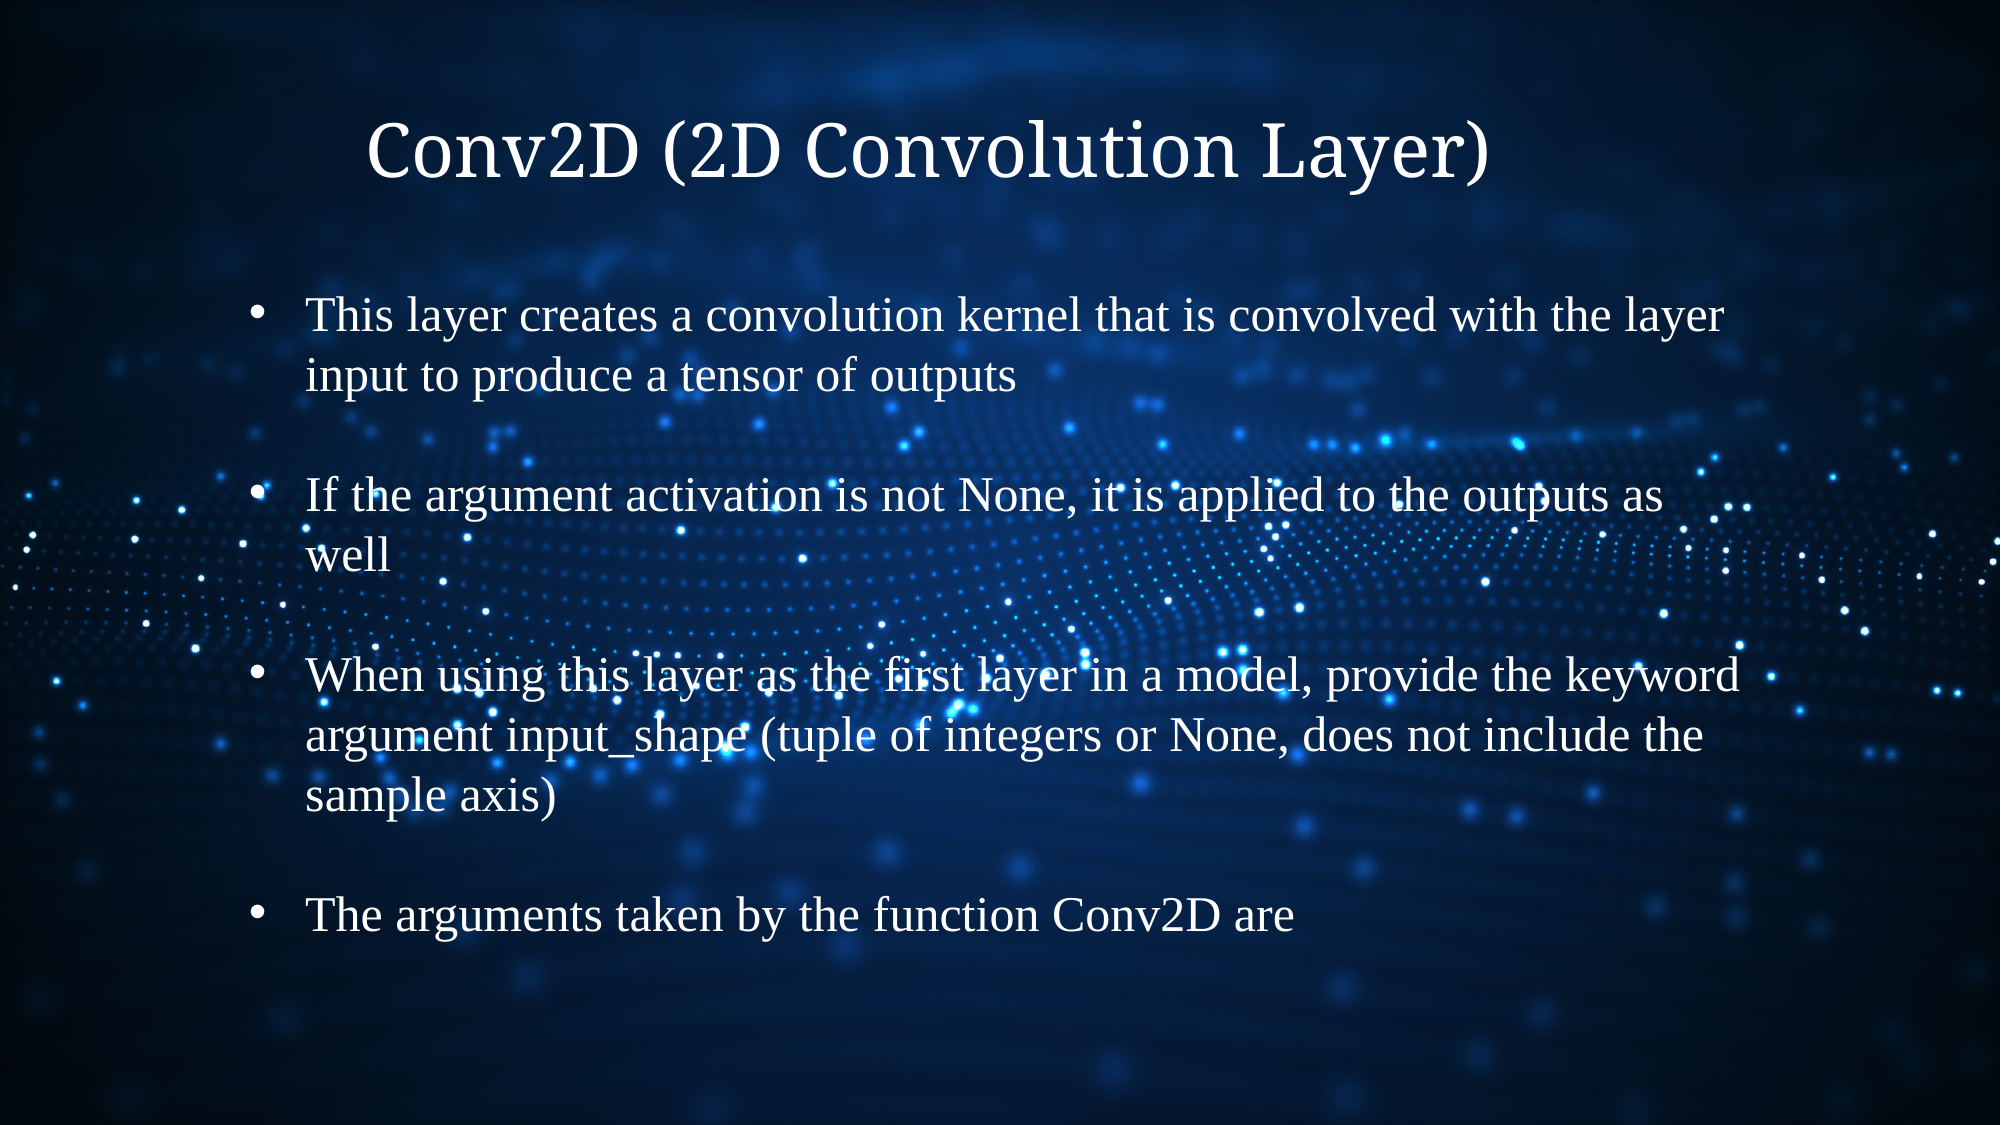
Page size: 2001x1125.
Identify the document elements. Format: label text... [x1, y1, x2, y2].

text_box This layer creates a convolution kernel that is convolved with the layer input to produce a tensor of outputs If the argument activation is not None, it is applied to the outputs as well When using this layer as the first layer in a model, provide the keyword argument input_shape (tuple of integers or None, does not include the sample axis) The arguments taken by the function Conv2D are [234, 274, 1766, 950]
text_box Conv2D (2D Convolution Layer) [234, 95, 1624, 200]
picture [0, 0, 2000, 1125]
